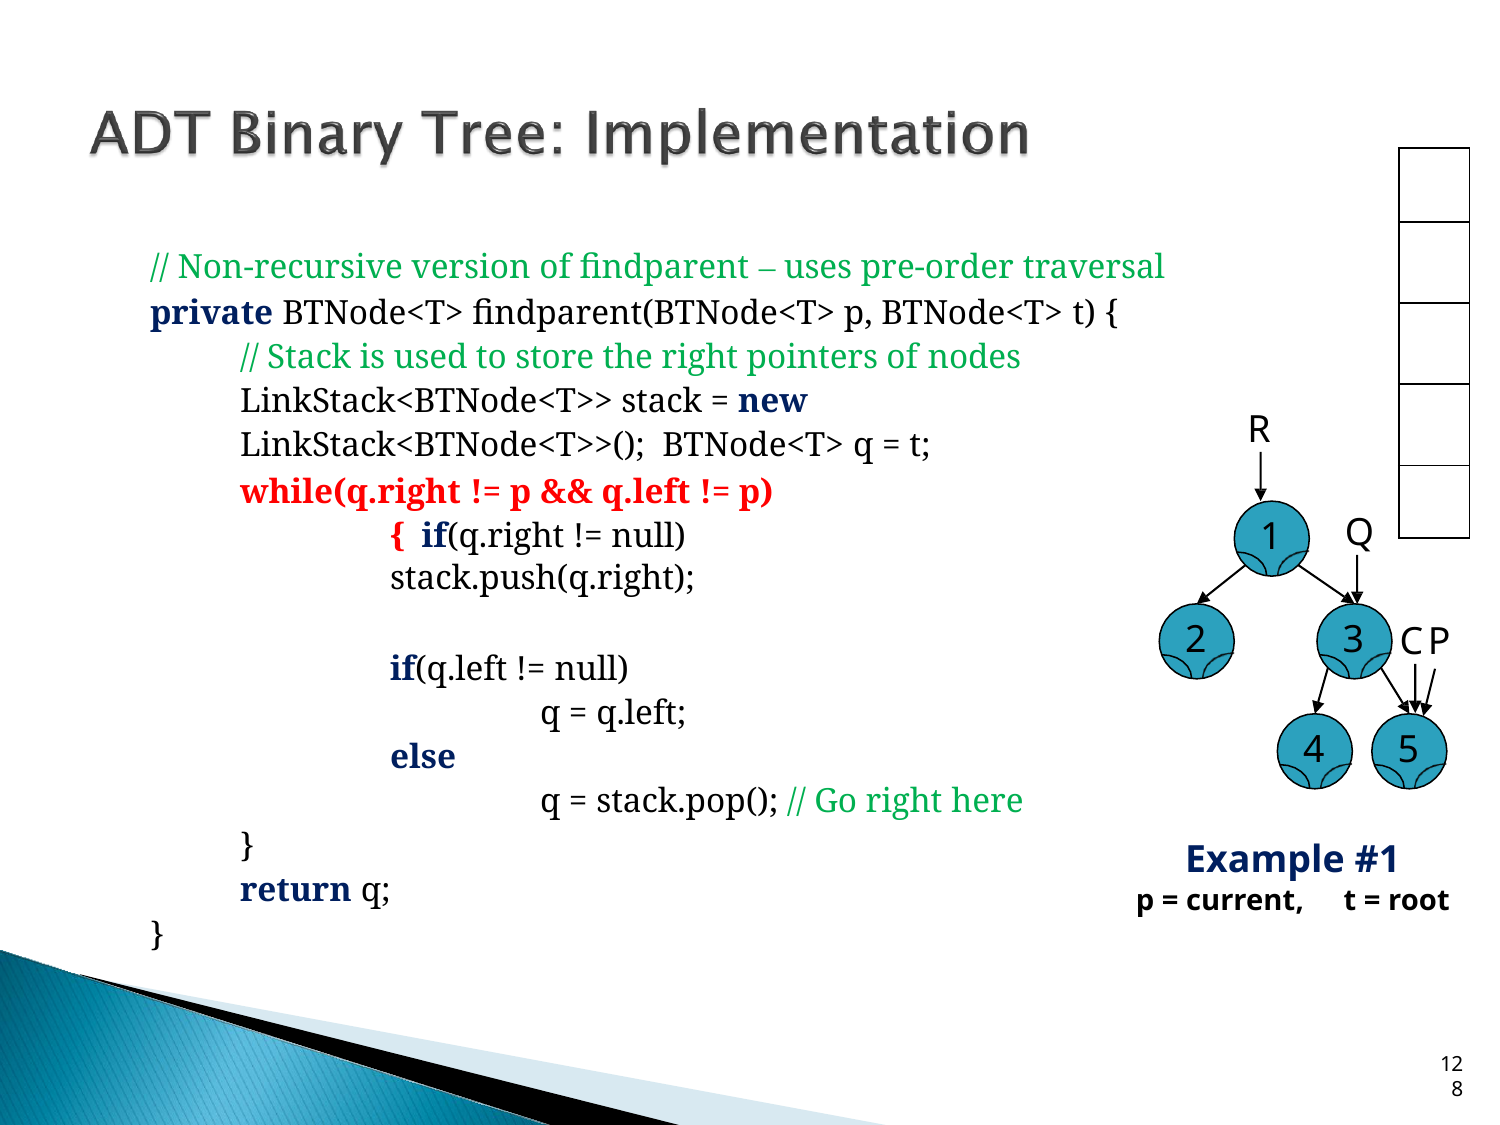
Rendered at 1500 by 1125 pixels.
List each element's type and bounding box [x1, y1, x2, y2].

table_cell [1400, 385, 1469, 465]
text_box [49, 83, 1089, 180]
table_cell [1400, 466, 1469, 537]
picture [0, 948, 558, 1125]
table_cell [1400, 223, 1469, 302]
text_box [147, 912, 169, 953]
text_box [1131, 834, 1455, 917]
slide_number [1435, 1054, 1469, 1125]
table_header [1400, 149, 1469, 221]
text_box [147, 239, 1454, 789]
text_box [237, 824, 394, 909]
text_box [387, 646, 1093, 820]
table_cell [1400, 304, 1469, 383]
